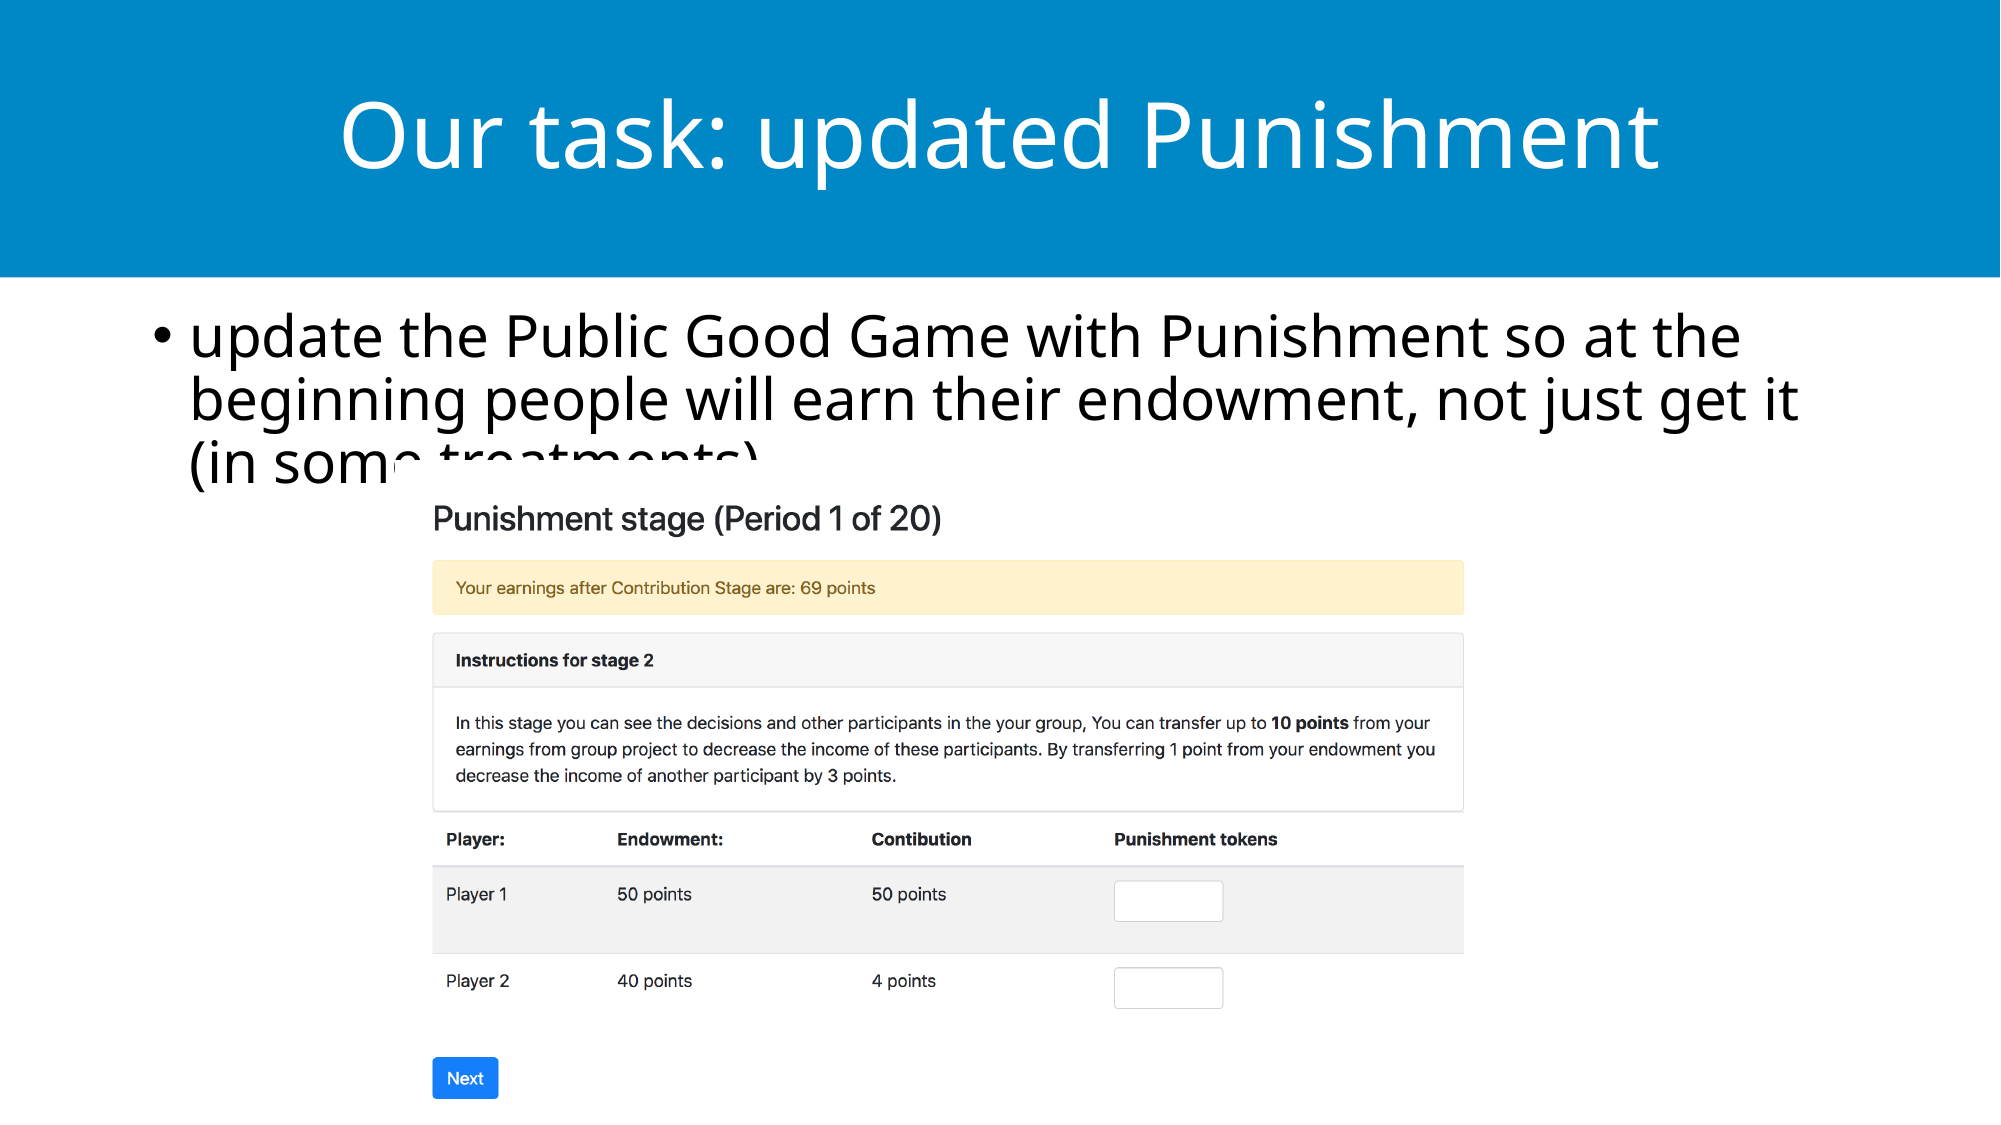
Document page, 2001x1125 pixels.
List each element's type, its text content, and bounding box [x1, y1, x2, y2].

picture [395, 460, 1512, 1125]
title Our task: updated Punishment [0, 0, 2000, 278]
list update the Public Good Game with Punishment so at the beginning people will earn their endowment, not just get it (in some treatments) [137, 299, 1863, 1014]
